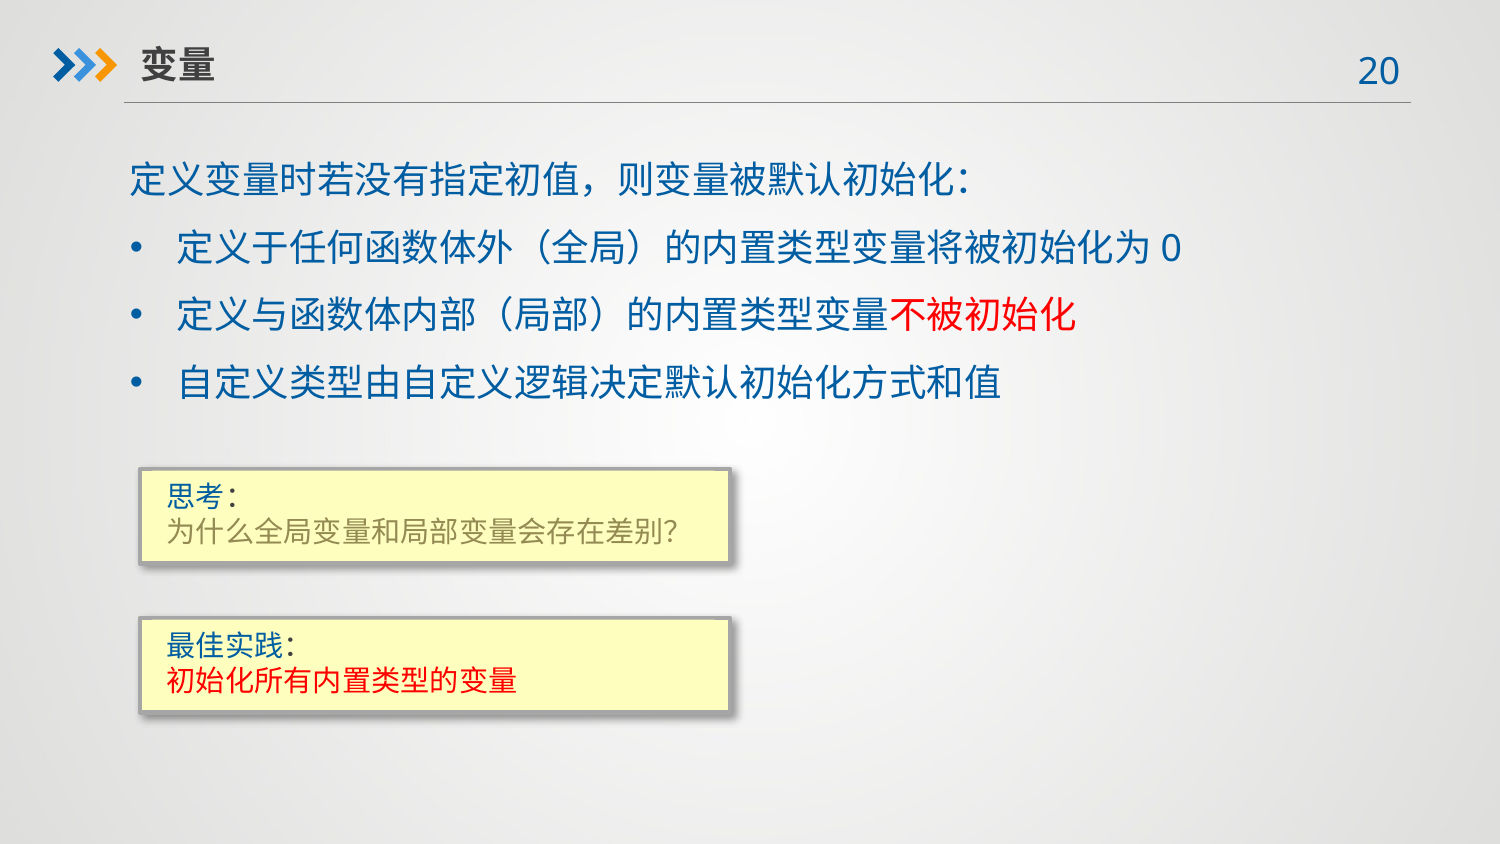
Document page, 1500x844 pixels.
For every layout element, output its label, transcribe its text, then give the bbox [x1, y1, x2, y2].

text_box 变量 [140, 32, 491, 95]
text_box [139, 617, 731, 713]
picture [0, 0, 1500, 844]
text_box 定义变量时若没有指定初值，则变量被默认初始化： 定义于任何函数体外（全局）的内置类型变量将被初始化为0 定义与函数体内部（局部）的内置类型变量不被初始化 自定义类型由自定义逻辑决定默认初始化方式和值 [115, 126, 1341, 412]
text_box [139, 468, 731, 564]
